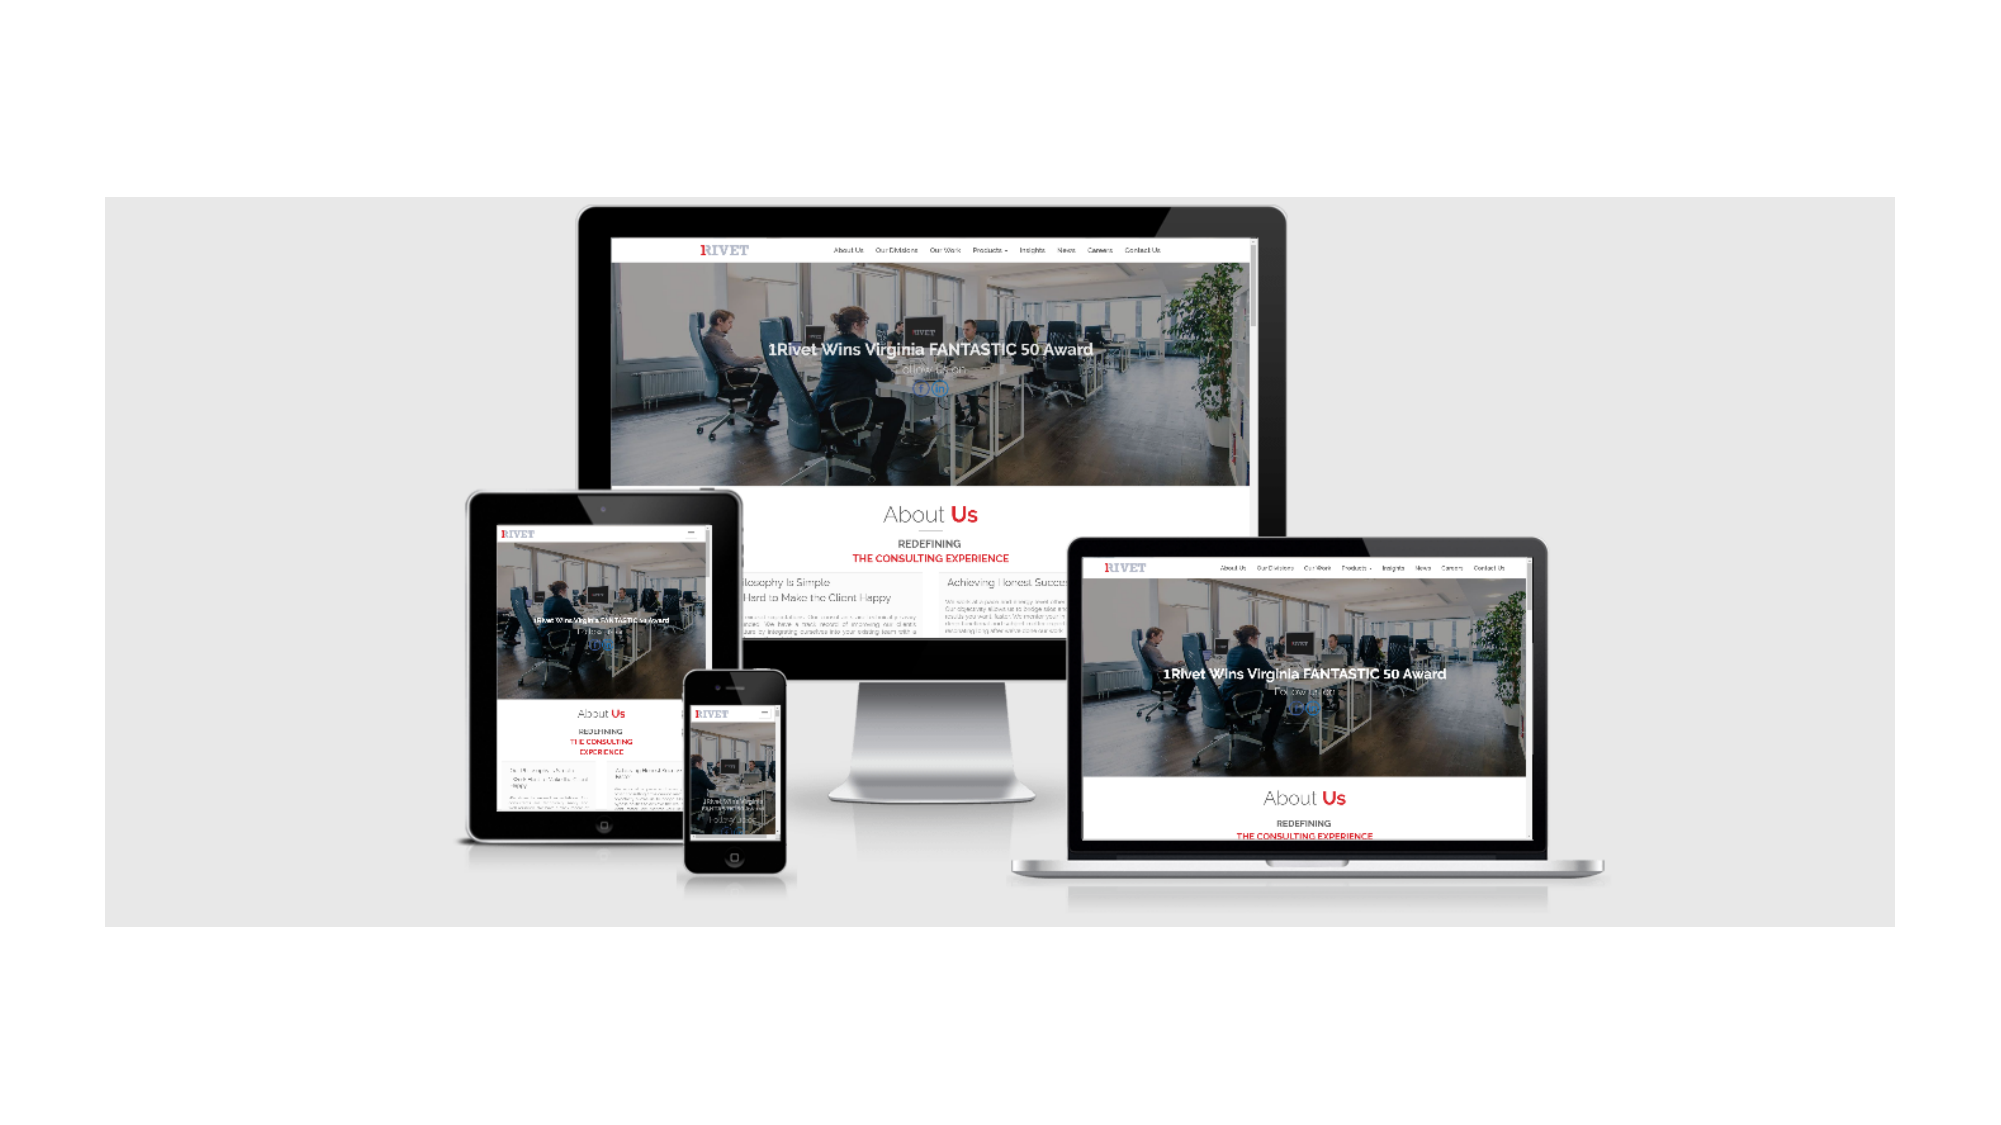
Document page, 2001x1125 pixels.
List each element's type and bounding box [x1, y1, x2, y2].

picture [105, 197, 1895, 927]
